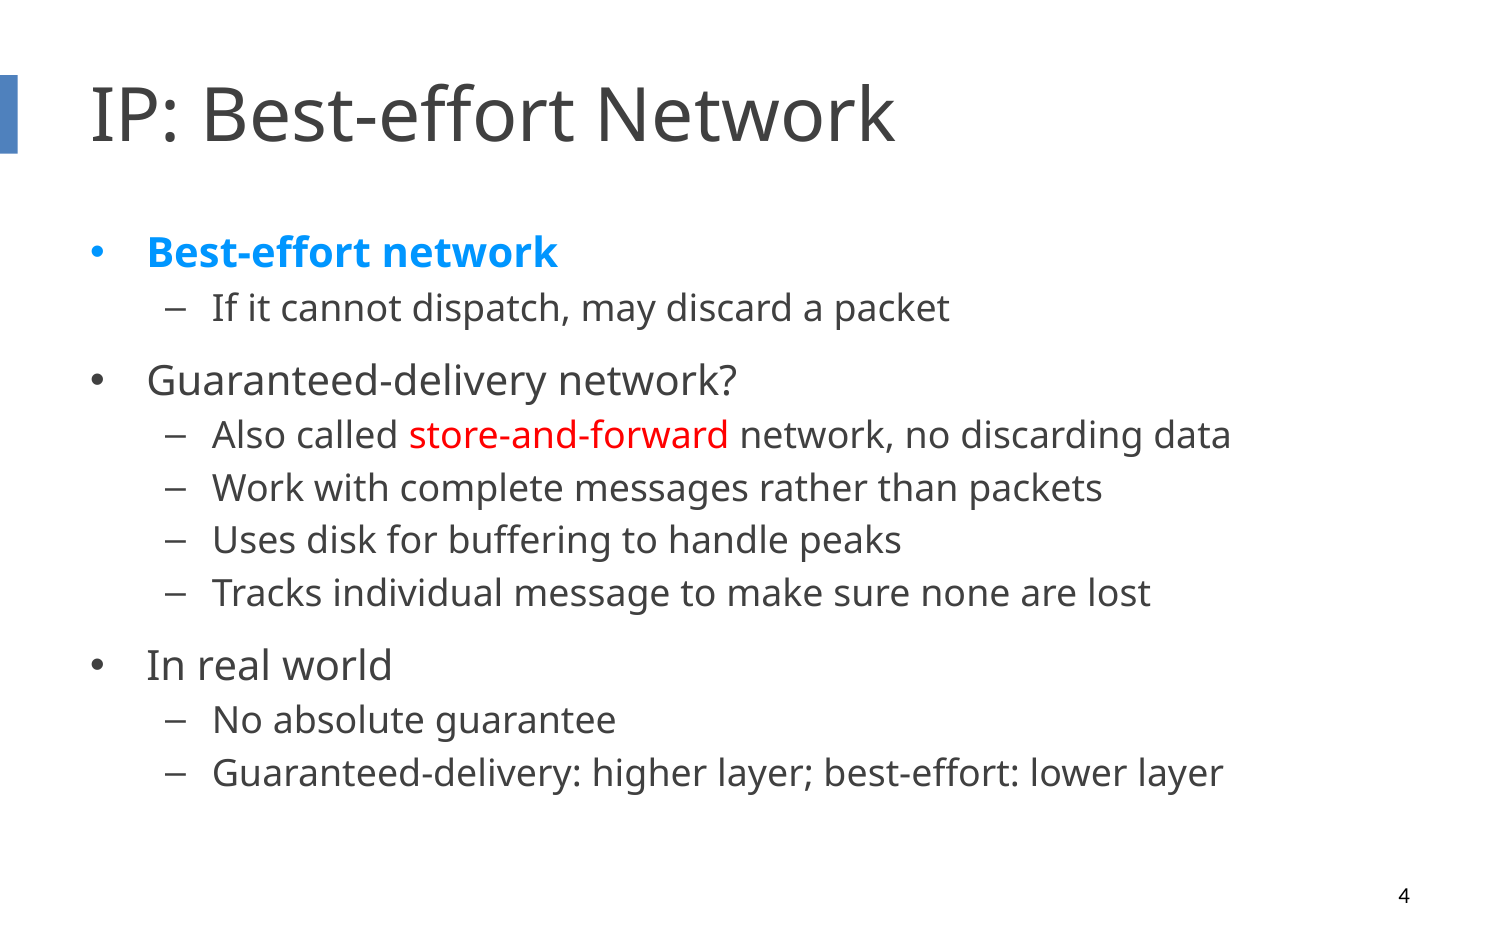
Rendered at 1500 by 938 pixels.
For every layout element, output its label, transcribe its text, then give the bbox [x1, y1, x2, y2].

list Best-effort network If it cannot dispatch, may discard a packet Guaranteed-delivery network? Also called store-and-forward network, no discarding data Work with complete messages rather than packets Uses disk for buffering to handle peaks Tracks individual message to make sure none are lost In real world No absolute guarantee Guaranteed-delivery: higher layer; best-effort: lower layer [75, 218, 1425, 906]
slide_number 4 [1074, 868, 1425, 919]
title IP: Best-effort Network [75, 37, 1425, 186]
